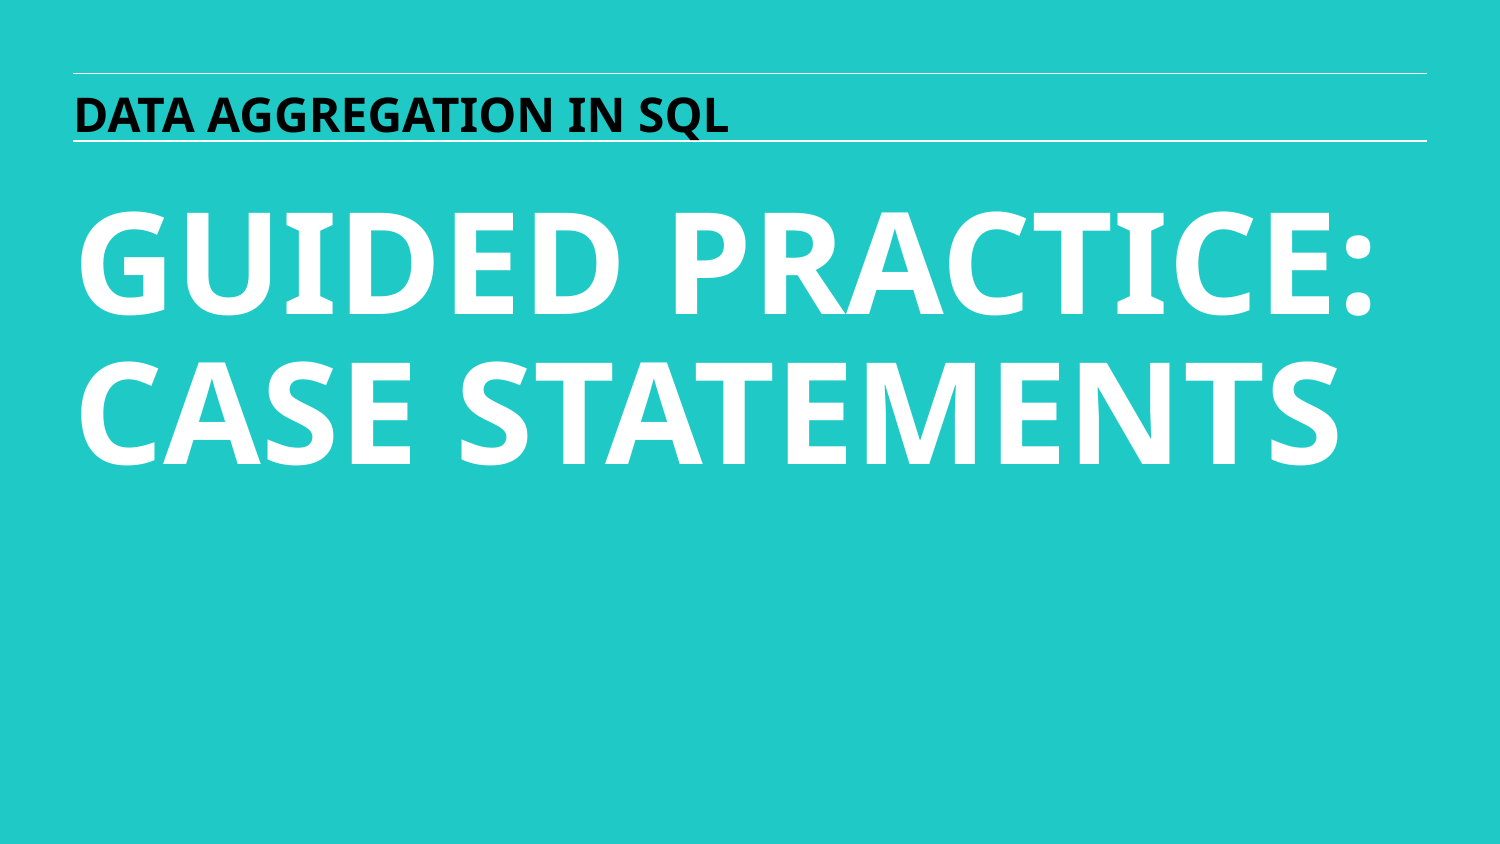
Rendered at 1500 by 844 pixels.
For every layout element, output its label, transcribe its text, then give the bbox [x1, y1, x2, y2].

text_box DATA AGGREGATION IN SQL [73, 85, 1246, 135]
text_box GUIDED PRACTICE: CASE STATEMENTS [73, 170, 1427, 495]
